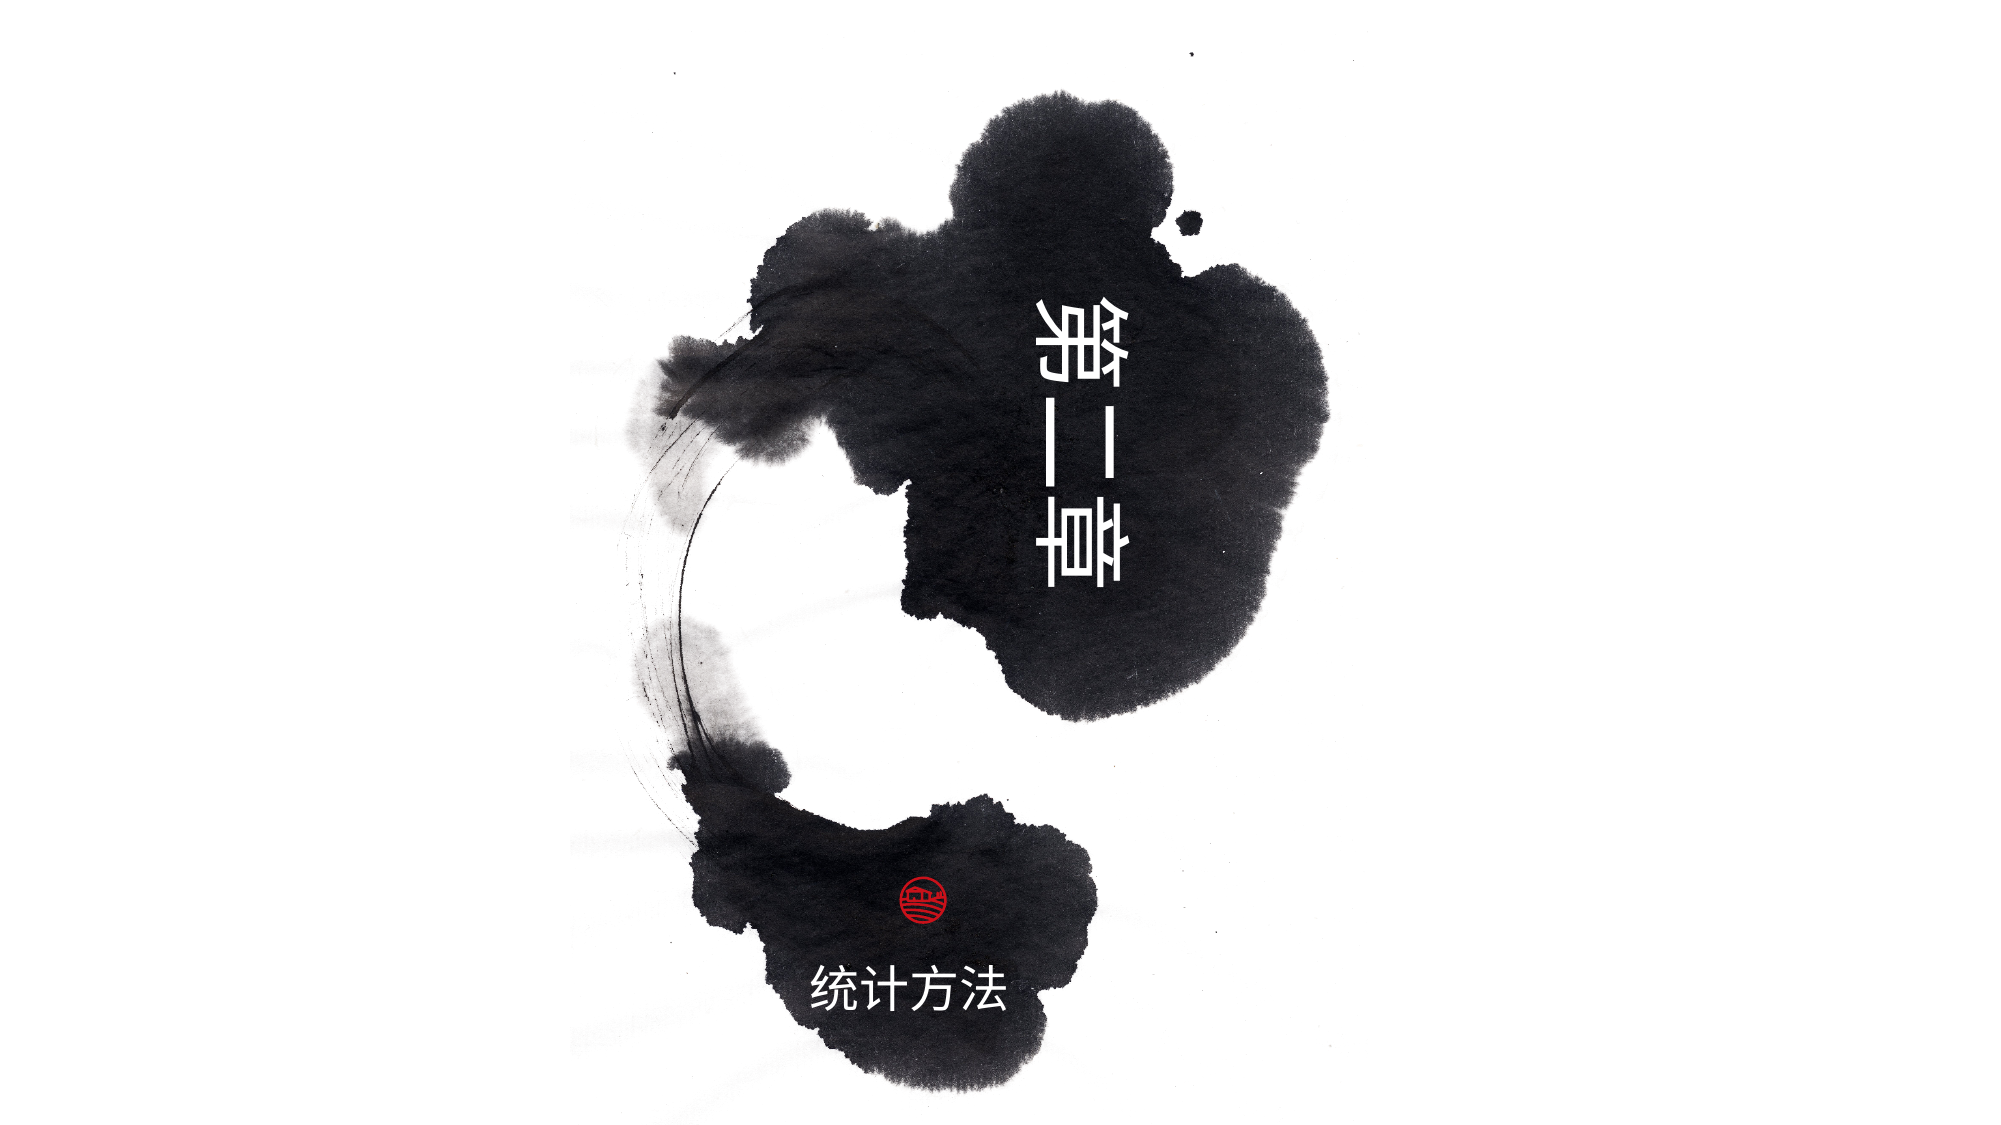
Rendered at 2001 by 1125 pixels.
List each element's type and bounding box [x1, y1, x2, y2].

picture [570, 29, 1368, 1125]
